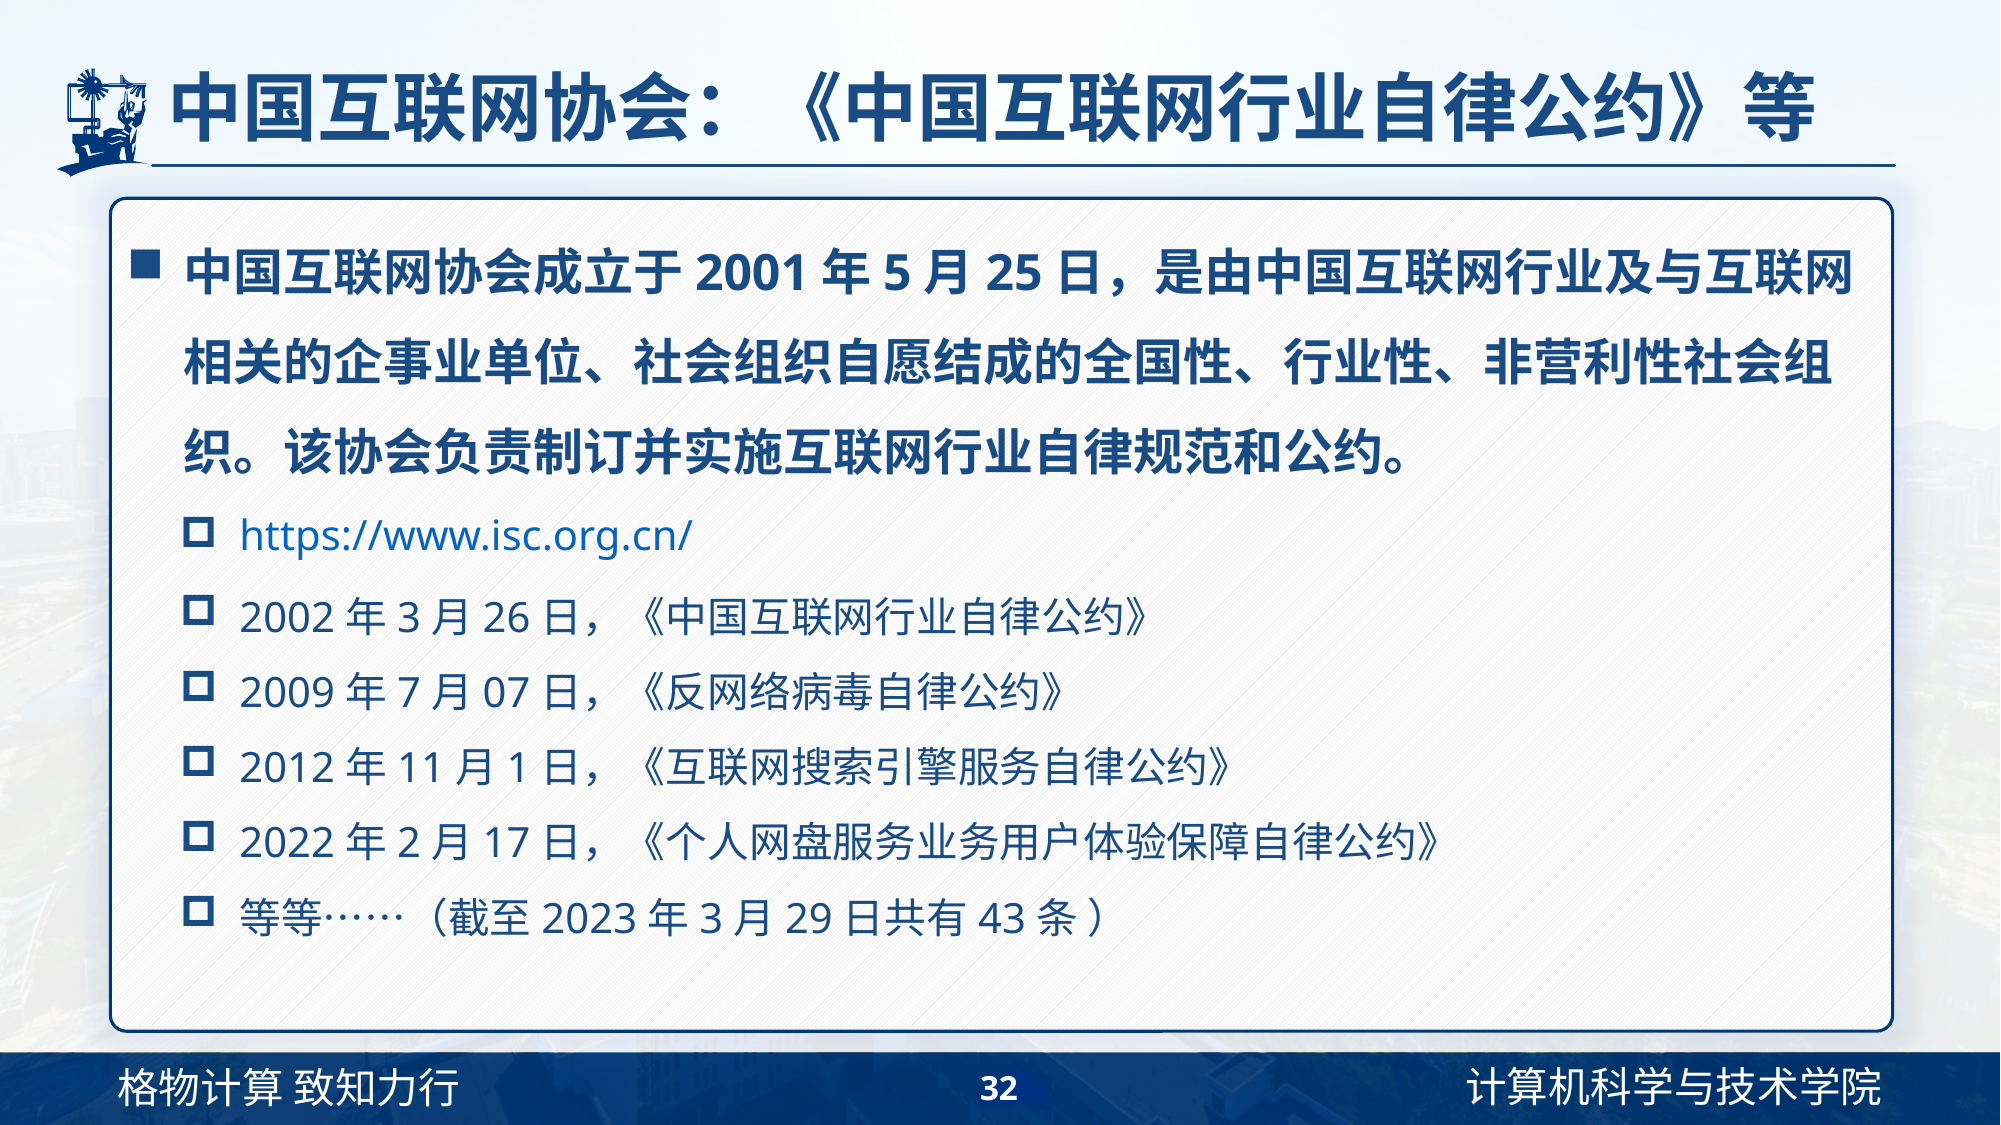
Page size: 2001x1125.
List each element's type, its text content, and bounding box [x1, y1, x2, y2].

slide_number 32 [947, 1059, 1050, 1120]
title 中国互联网协会：《中国互联网行业自律公约》等 [152, 56, 1893, 166]
text_box 中国互联网协会成立于2001年5月25日，是由中国互联网行业及与互联网相关的企事业单位、社会组织自愿结成的全国性、行业性、非营利性社会组织。该协会负责制订并实施互联网行业自律规范和公约。 https://www.isc.org.cn/ 2002年3月26日，《中国互联网行业自律公约》 2009年7月07日，《反网络病毒自律公约》 2012年11月1日，《互联网搜索引擎服务自律公约》 2022年2月17日，《个人网盘服务业务用户体验保障自律公约》 等等……（截至2023年3月29日共有43条 ） [109, 197, 1894, 1033]
